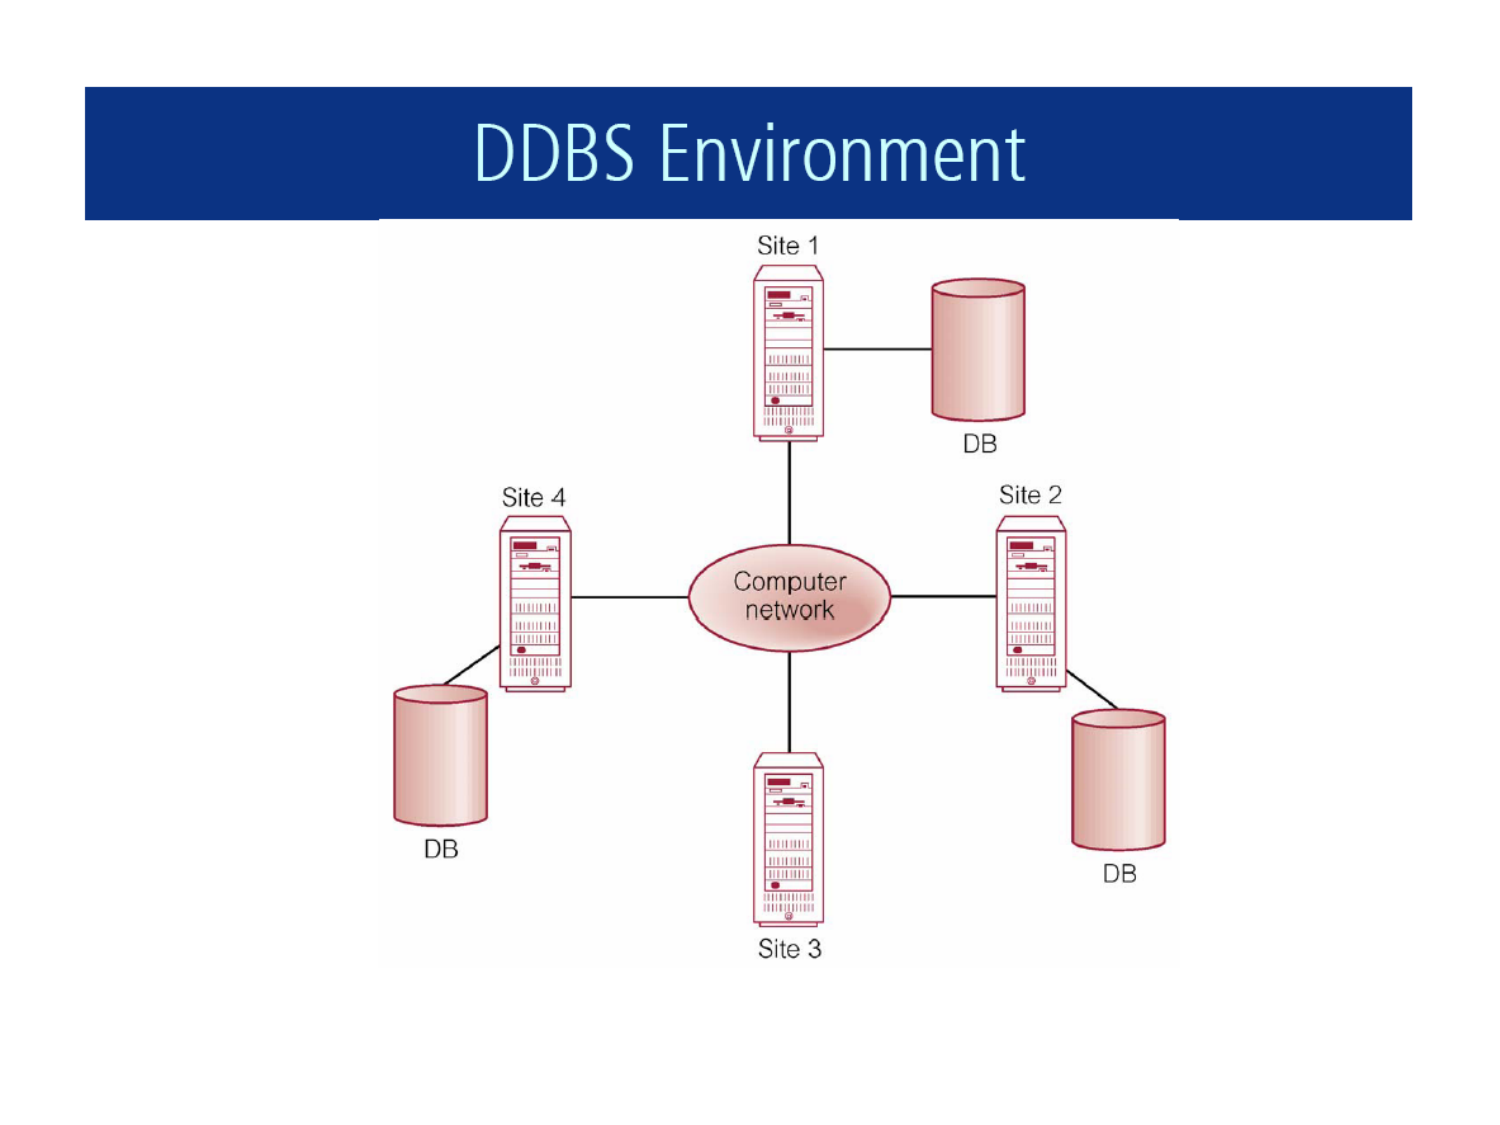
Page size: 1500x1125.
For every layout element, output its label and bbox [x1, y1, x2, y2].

list [74, 82, 1426, 968]
